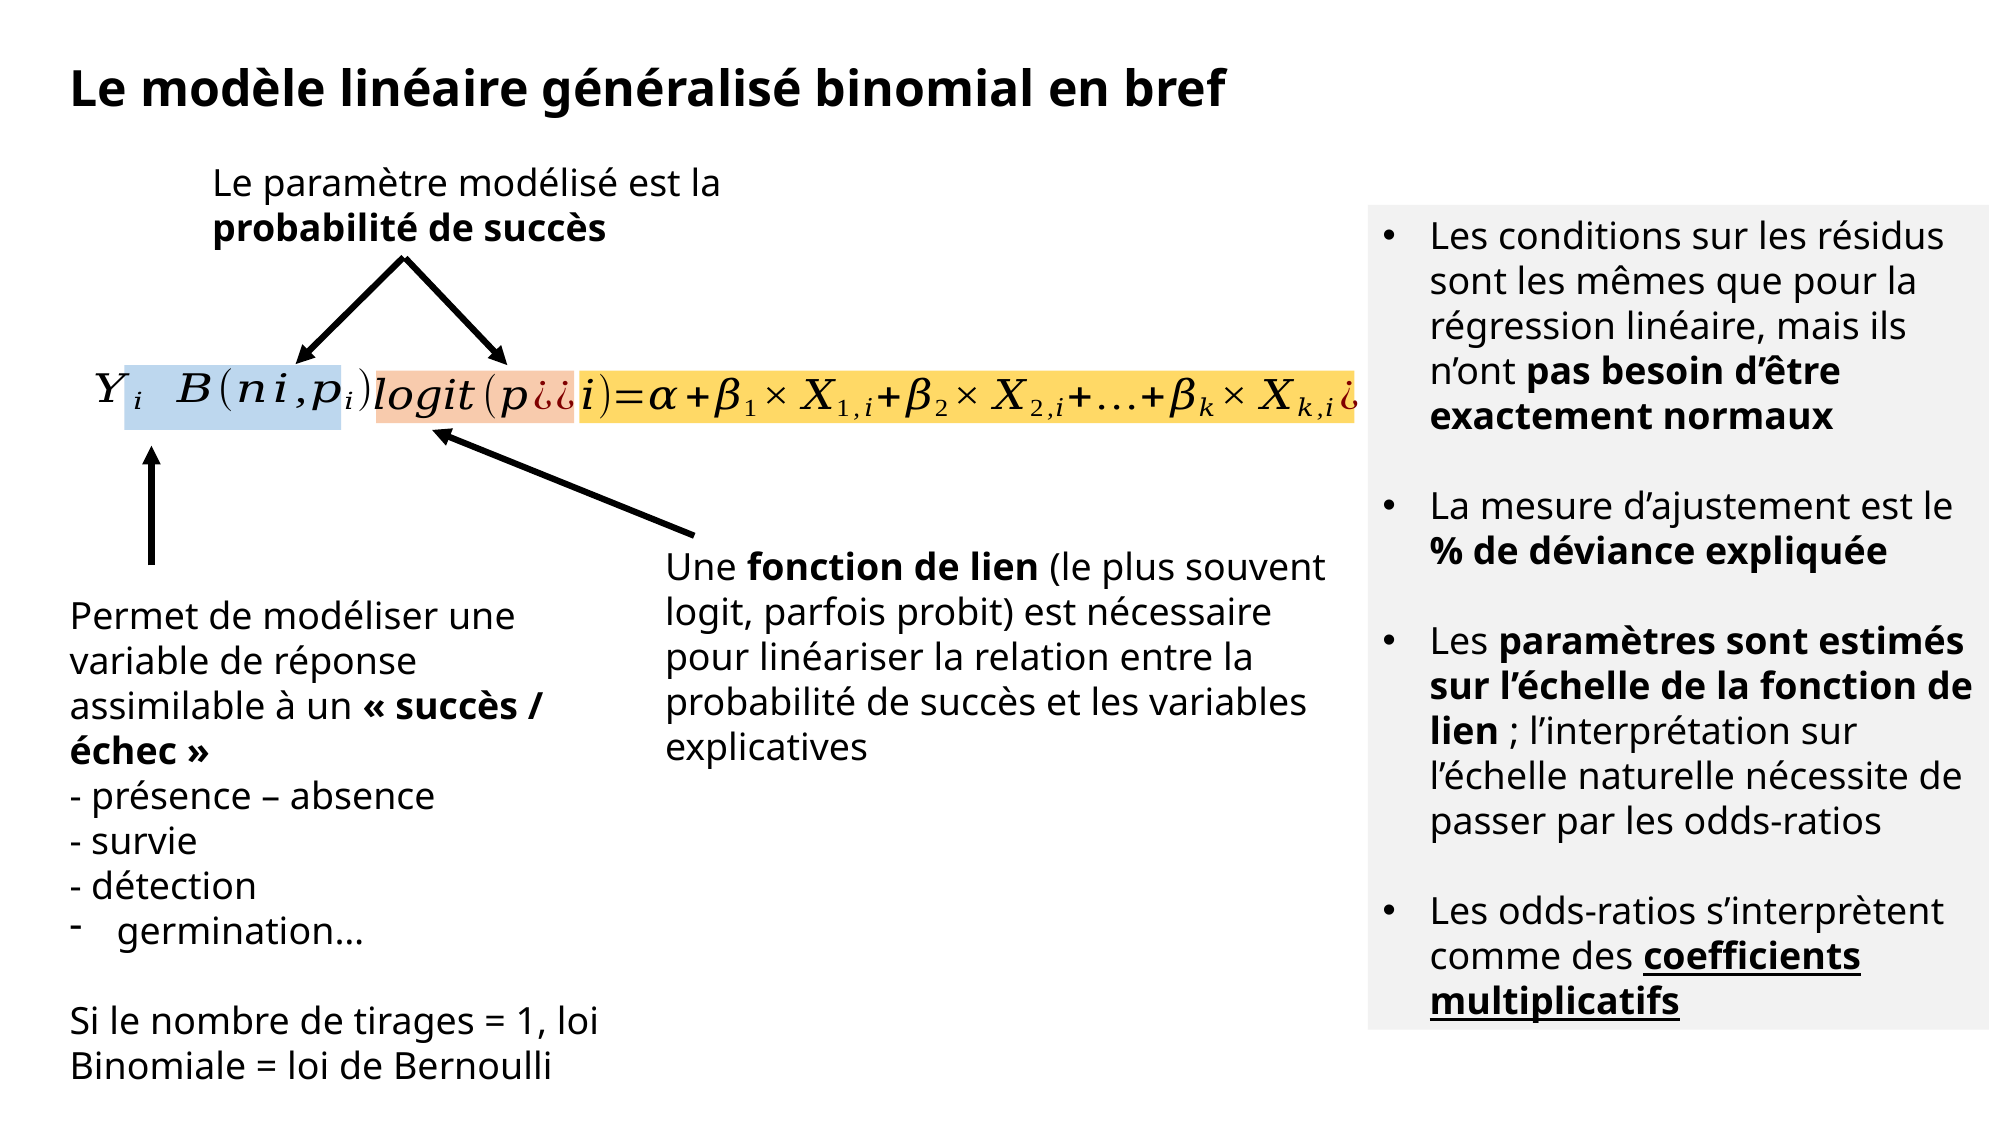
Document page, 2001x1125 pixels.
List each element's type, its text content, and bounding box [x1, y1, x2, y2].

text_box [375, 369, 575, 424]
text_box [123, 364, 342, 431]
text_box Une fonction de lien (le plus souvent logit, parfois probit) est nécessaire pour linéariser la relation entre la probabilité de succès et les variables explicatives [650, 535, 1379, 776]
text_box Permet de modéliser une variable de réponse assimilable à un « succès / échec » - présence – absence - survie - détection germination… Si le nombre de tirages = 1, loi Binomiale = loi de Bernoulli [54, 584, 628, 1095]
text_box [432, 430, 695, 536]
text_box [578, 369, 1355, 424]
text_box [295, 257, 404, 364]
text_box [405, 258, 508, 366]
text_box Le modèle linéaire généralisé binomial en bref [54, 48, 1246, 124]
text_box Les conditions sur les résidus sont les mêmes que pour la régression linéaire, mais ils n’ont pas besoin d’être exactement normaux La mesure d’ajustement est le % de déviance expliquée Les paramètres sont estimés sur l’échelle de la fonction de lien ; l’interprétation sur l’échelle naturelle nécessite de passer par les odds-ratios Les odds-ratios s’interprètent comme des coefficients multiplicatifs [1367, 204, 1989, 1030]
text_box Le paramètre modélisé est la probabilité de succès [197, 151, 753, 257]
